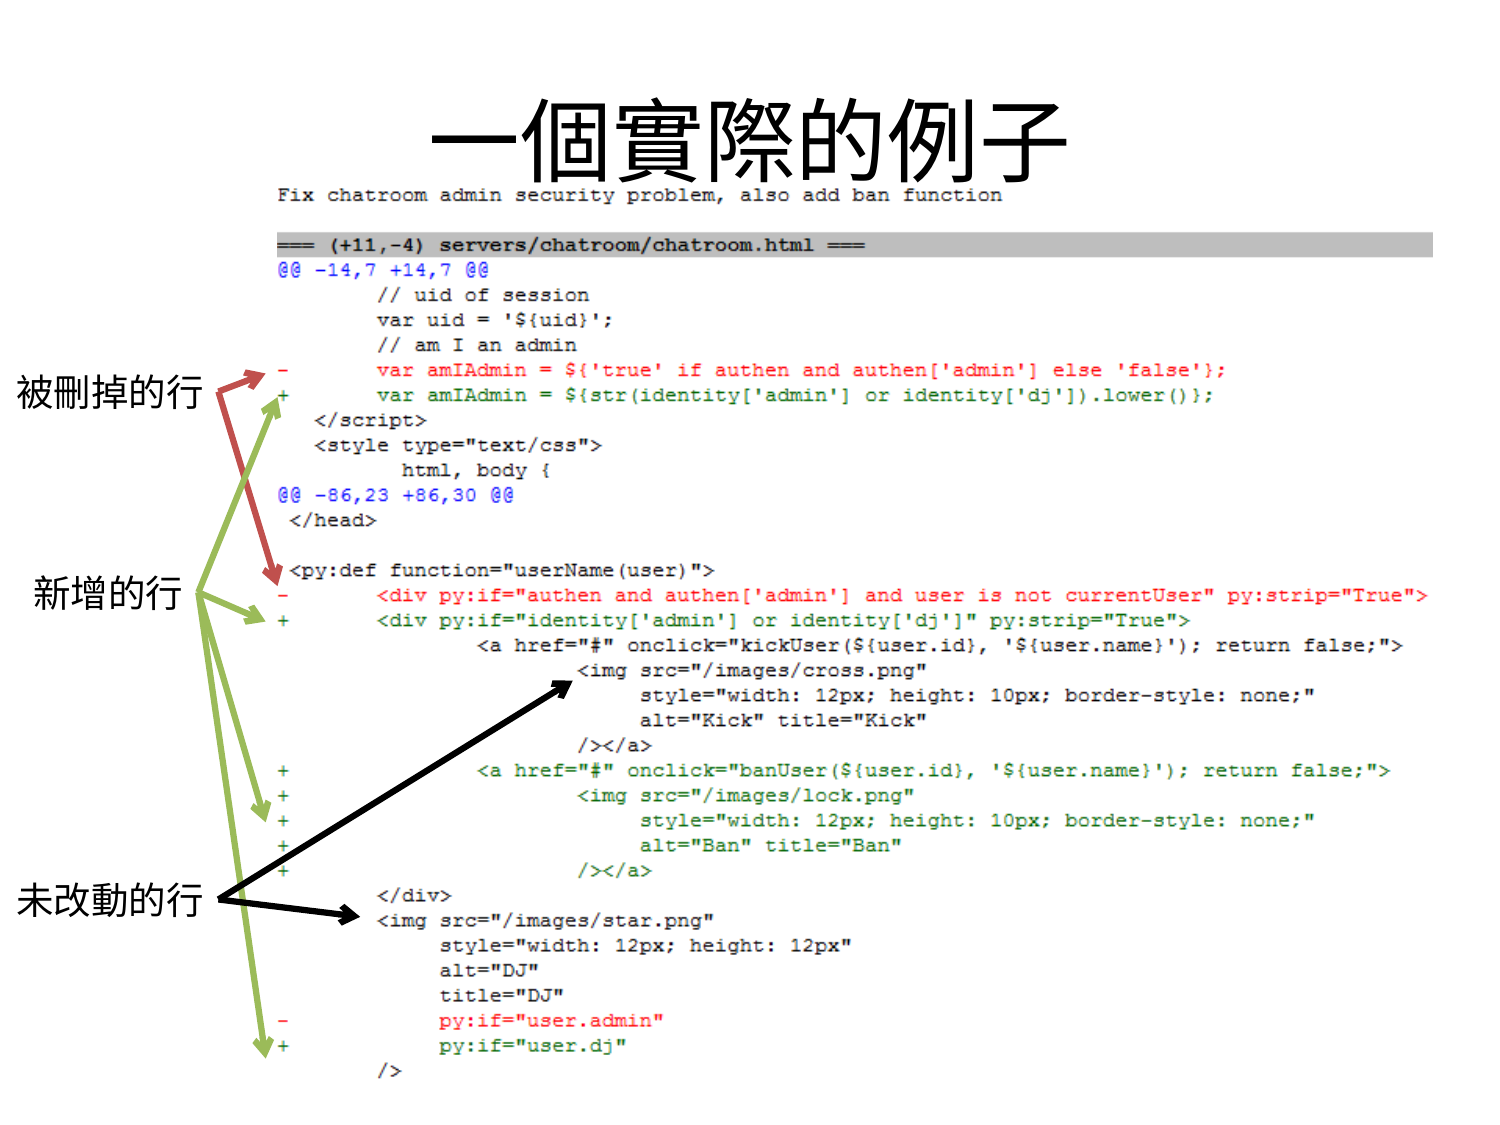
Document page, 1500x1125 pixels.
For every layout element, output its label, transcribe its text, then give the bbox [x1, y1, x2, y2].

picture [277, 184, 1433, 1081]
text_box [199, 592, 266, 1059]
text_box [219, 907, 361, 918]
text_box 未改動的行 [1, 869, 194, 930]
text_box 新增的行 [18, 562, 194, 623]
text_box 被刪掉的行 [1, 361, 219, 422]
title 一個實際的例子 [75, 45, 1425, 233]
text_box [219, 373, 266, 391]
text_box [219, 391, 278, 396]
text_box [219, 680, 574, 901]
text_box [199, 396, 278, 594]
